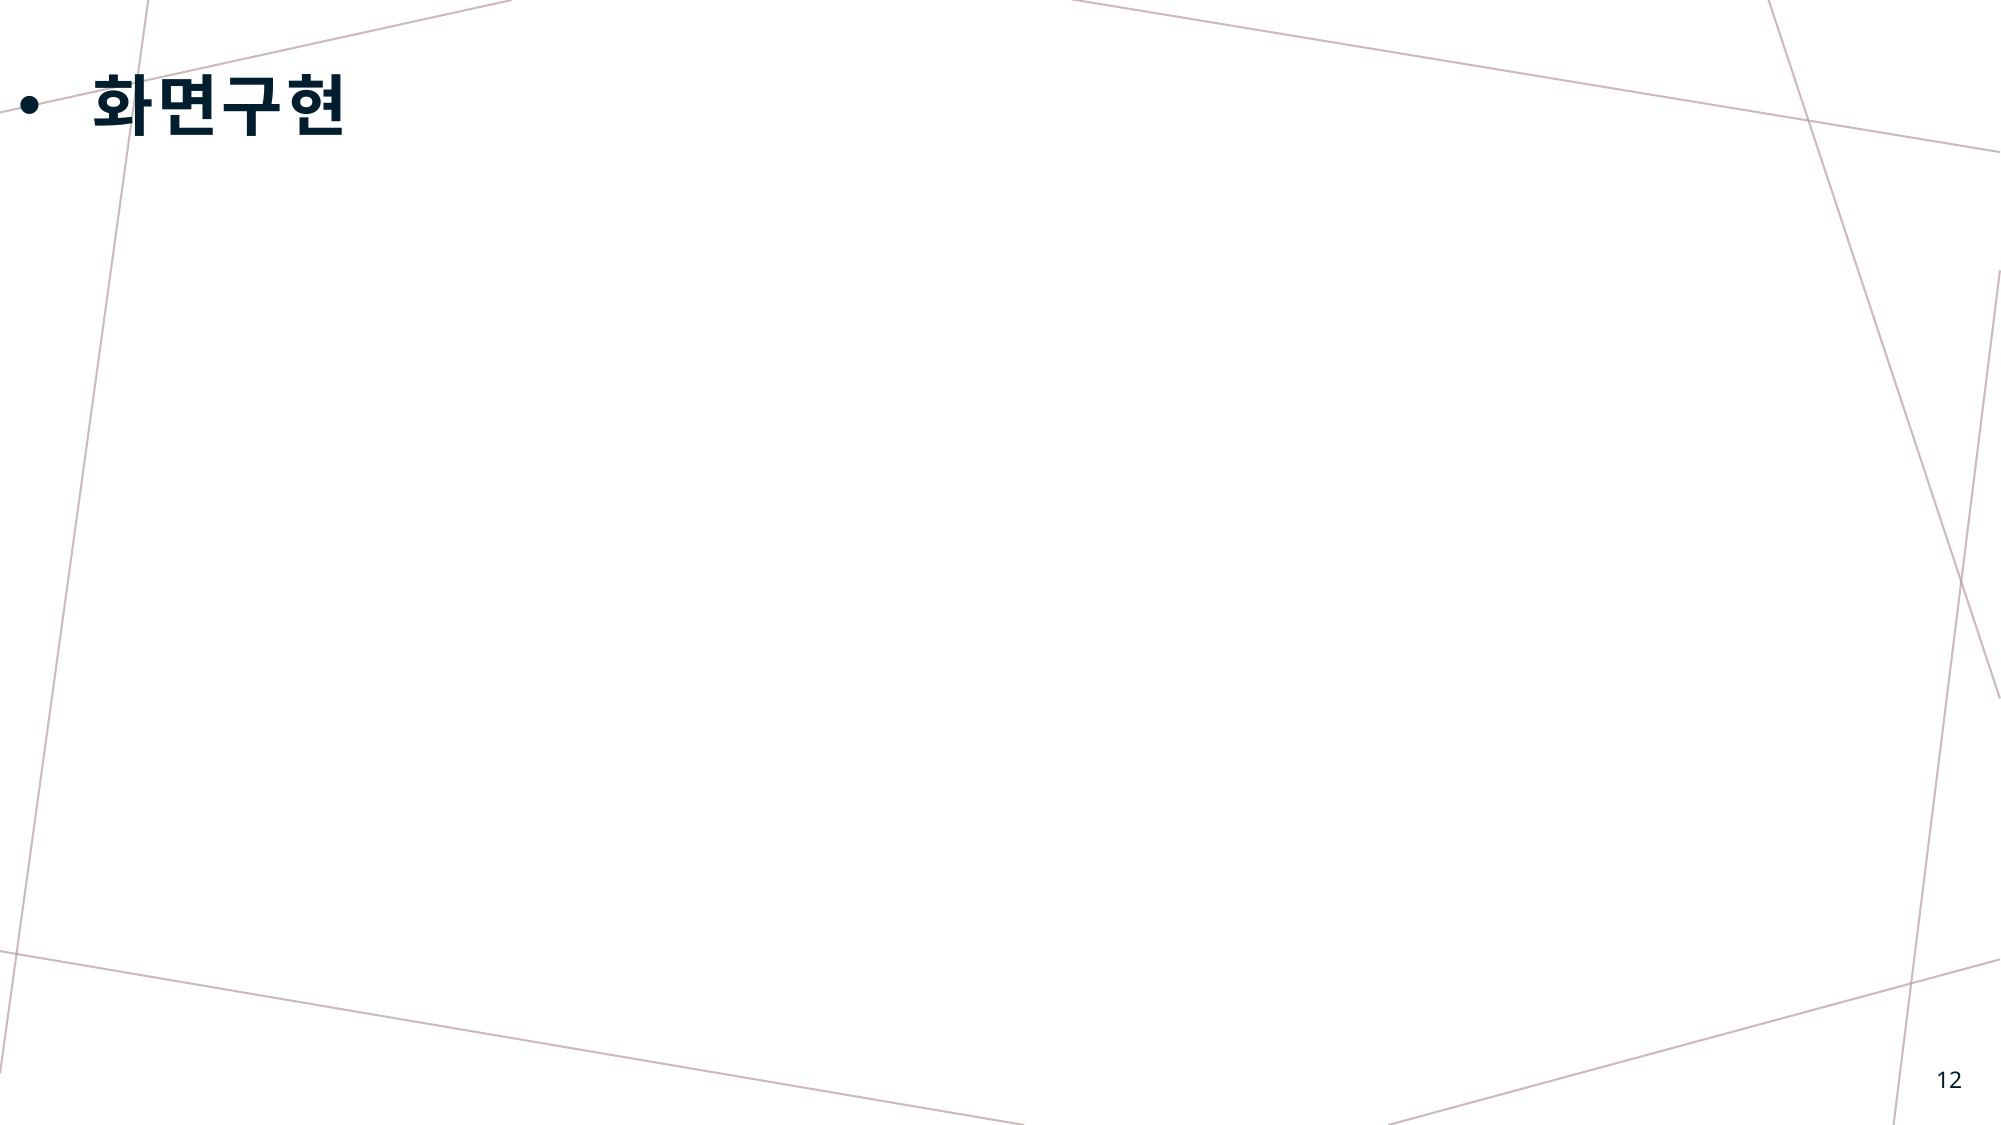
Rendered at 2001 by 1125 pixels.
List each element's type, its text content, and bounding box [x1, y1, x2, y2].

slide_number 12 [1903, 1049, 1981, 1110]
title 화면구현 [0, 46, 442, 155]
